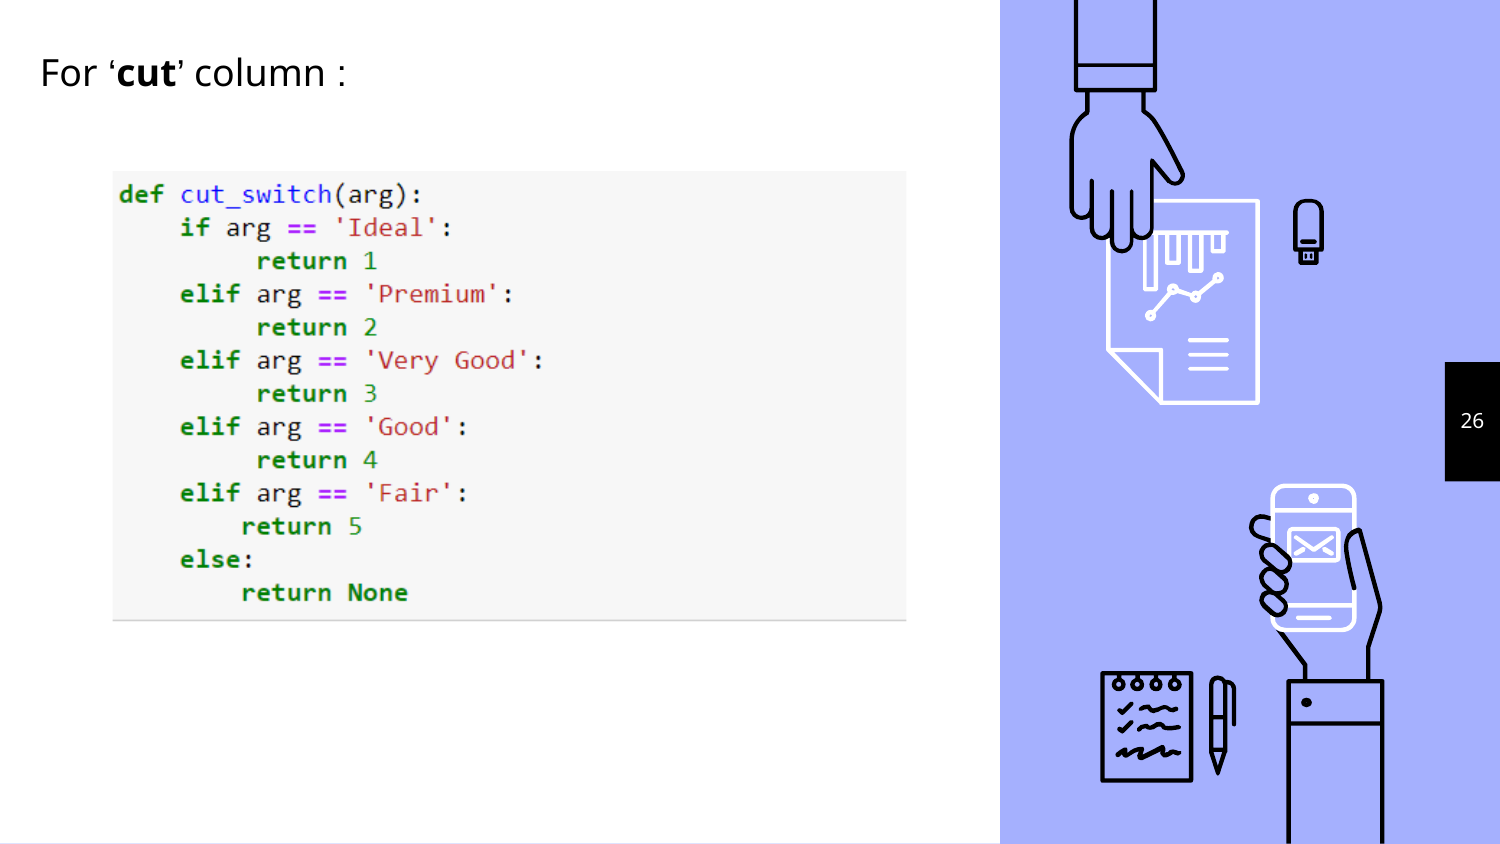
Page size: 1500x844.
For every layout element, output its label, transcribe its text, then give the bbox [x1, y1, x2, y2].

text_box For ‘cut’ column : [24, 34, 975, 810]
slide_number ‹#› [1444, 362, 1500, 482]
picture [112, 171, 907, 622]
